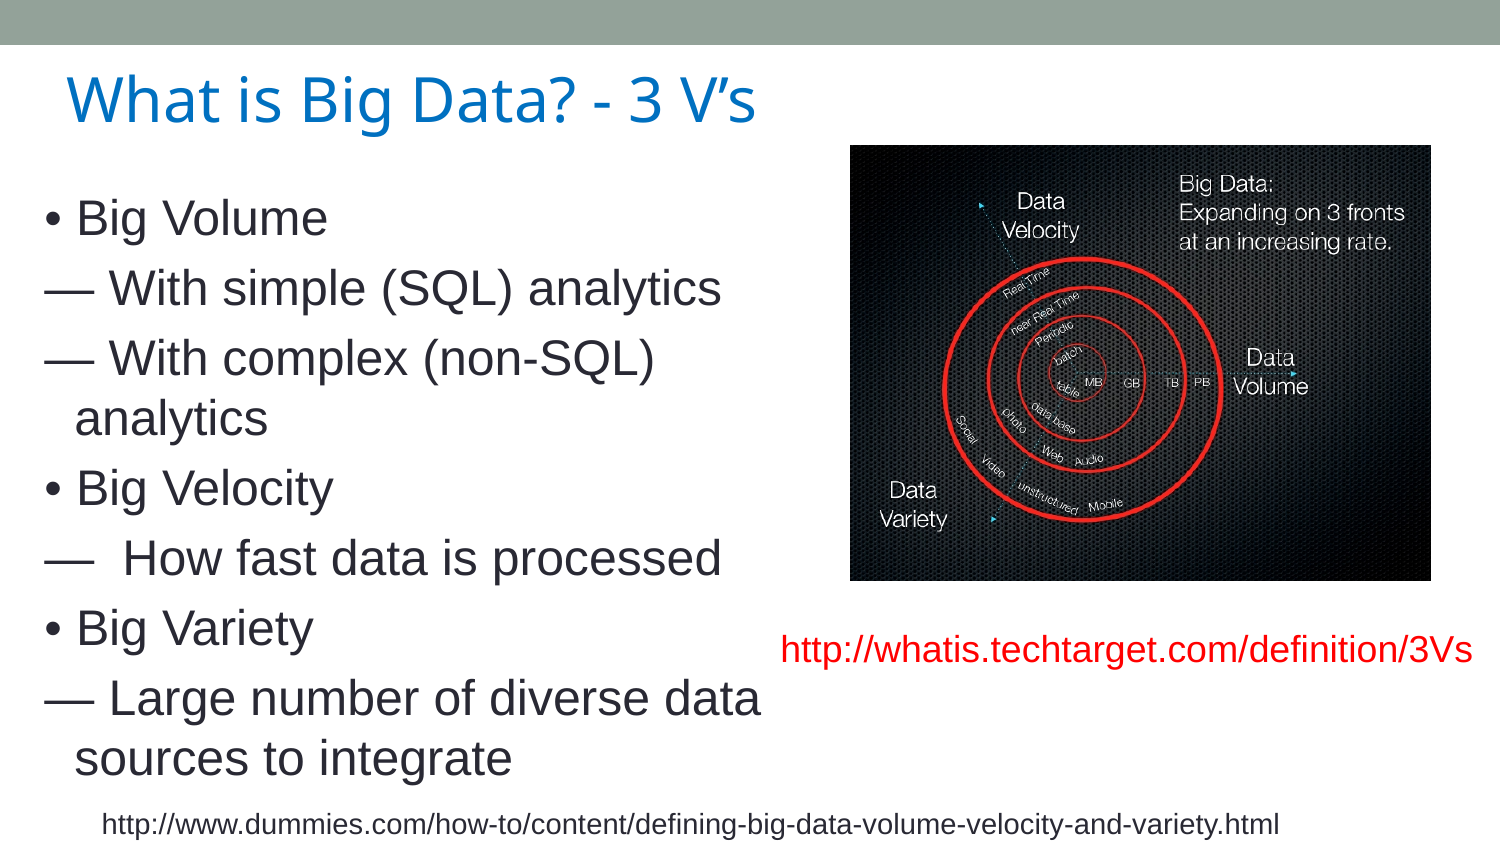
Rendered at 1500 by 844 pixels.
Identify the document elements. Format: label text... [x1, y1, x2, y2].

list • Big Volume — With simple (SQL) analytics — With complex (non-SQL) analytics • Big Velocity — How fast data is processed • Big Variety — Large number of diverse data sources to integrate [29, 178, 810, 779]
text_box http://whatis.techtarget.com/definition/3Vs [765, 617, 1500, 663]
title What is Big Data? - 3 V’s [51, 36, 1402, 159]
picture [849, 145, 1431, 582]
text_box http://www.dummies.com/how-to/content/defining-big-data-volume-velocity-and-variety.html [86, 797, 1500, 836]
